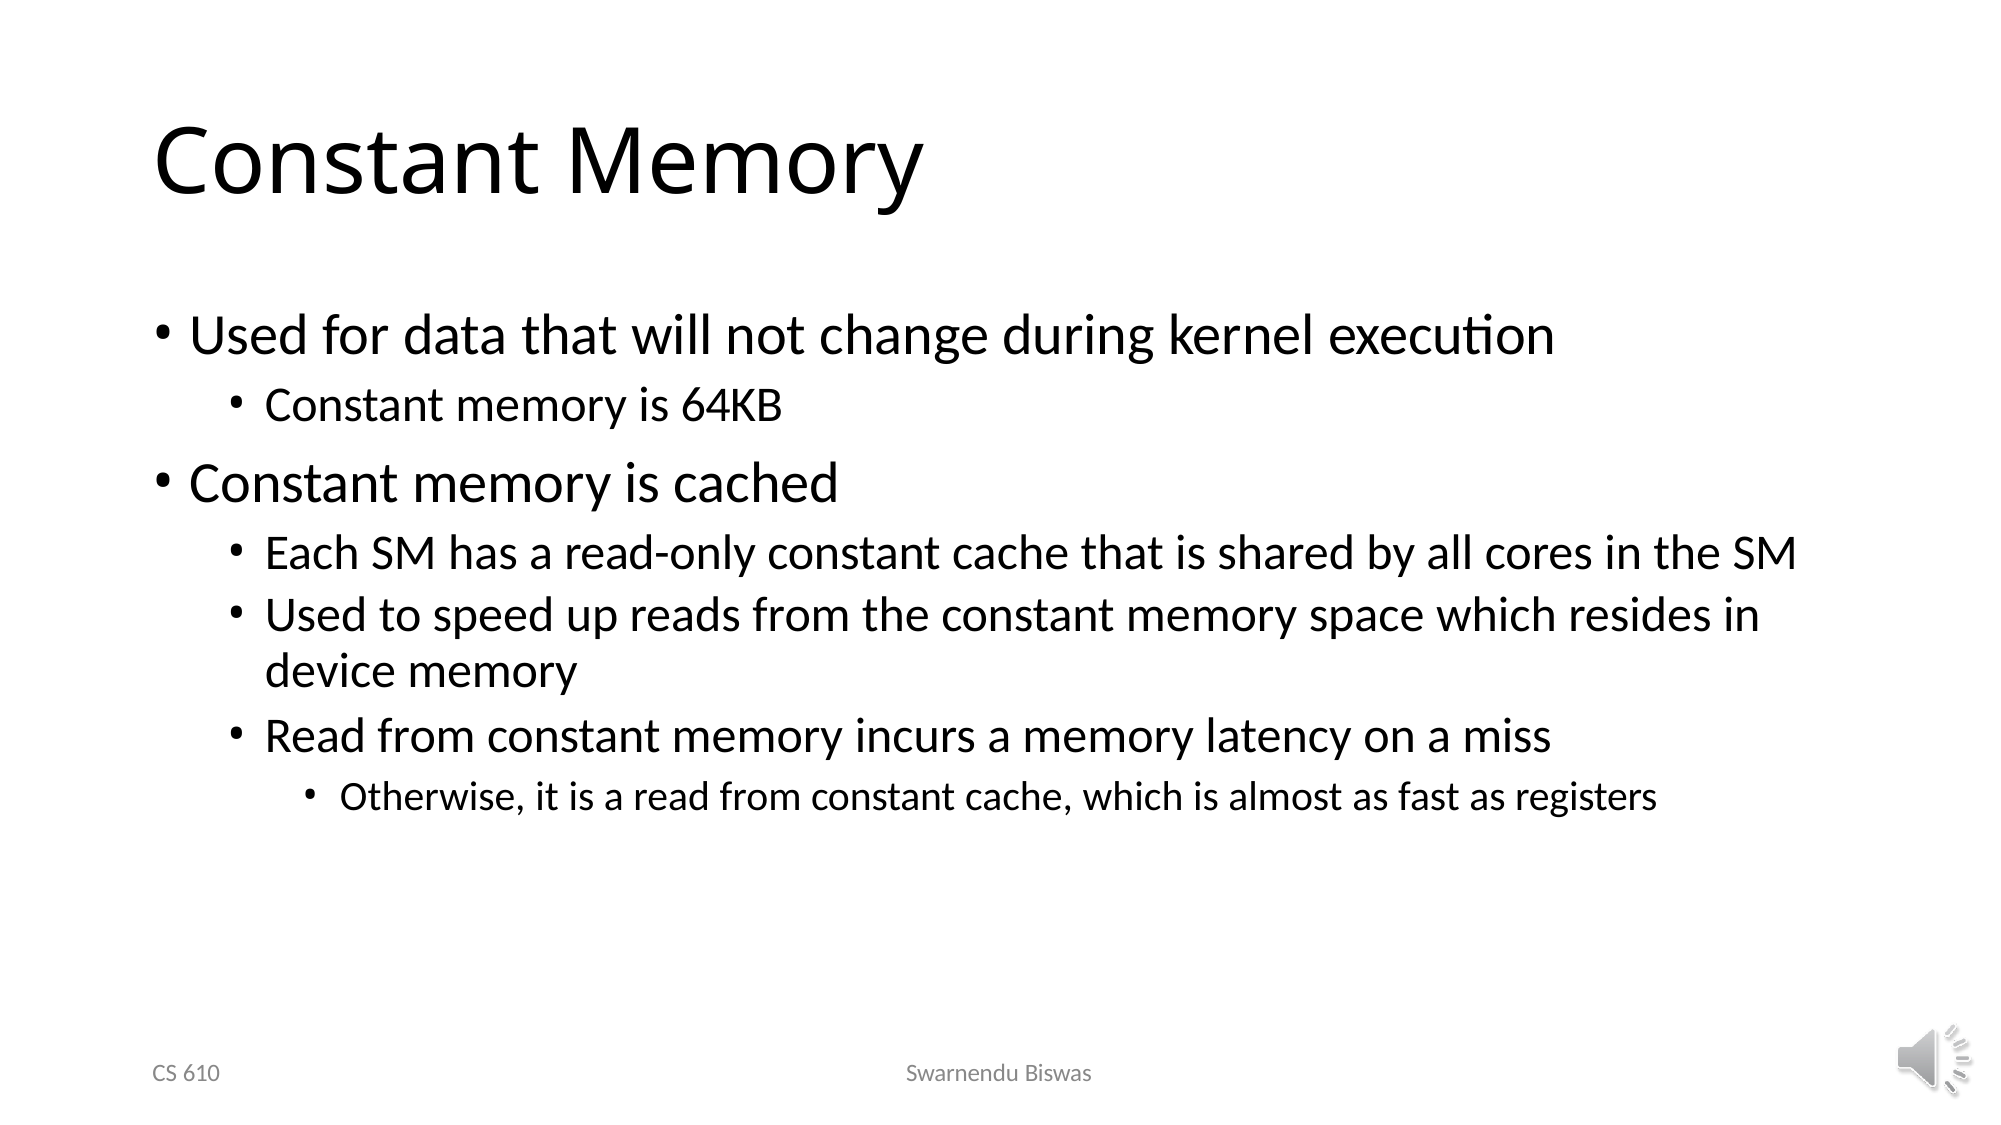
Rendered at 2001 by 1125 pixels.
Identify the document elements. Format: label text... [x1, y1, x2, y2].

slide_number Swarnendu Biswas [903, 1060, 1096, 1125]
title Constant Memory [150, 23, 1821, 291]
footer CS 610 [150, 1060, 224, 1125]
picture [1894, 1021, 1976, 1101]
text_box Used for data that will not change during kernel execution Constant memory is 64KB Constant memory is cached Each SM has a read-only constant cache that is shared by all cores in the SM Used to speed up reads from the constant memory space which resides in device memory Read from constant memory incurs a memory latency on a miss Otherwise, it is a read from constant cache, which is almost as fast as registers [150, 288, 1804, 819]
